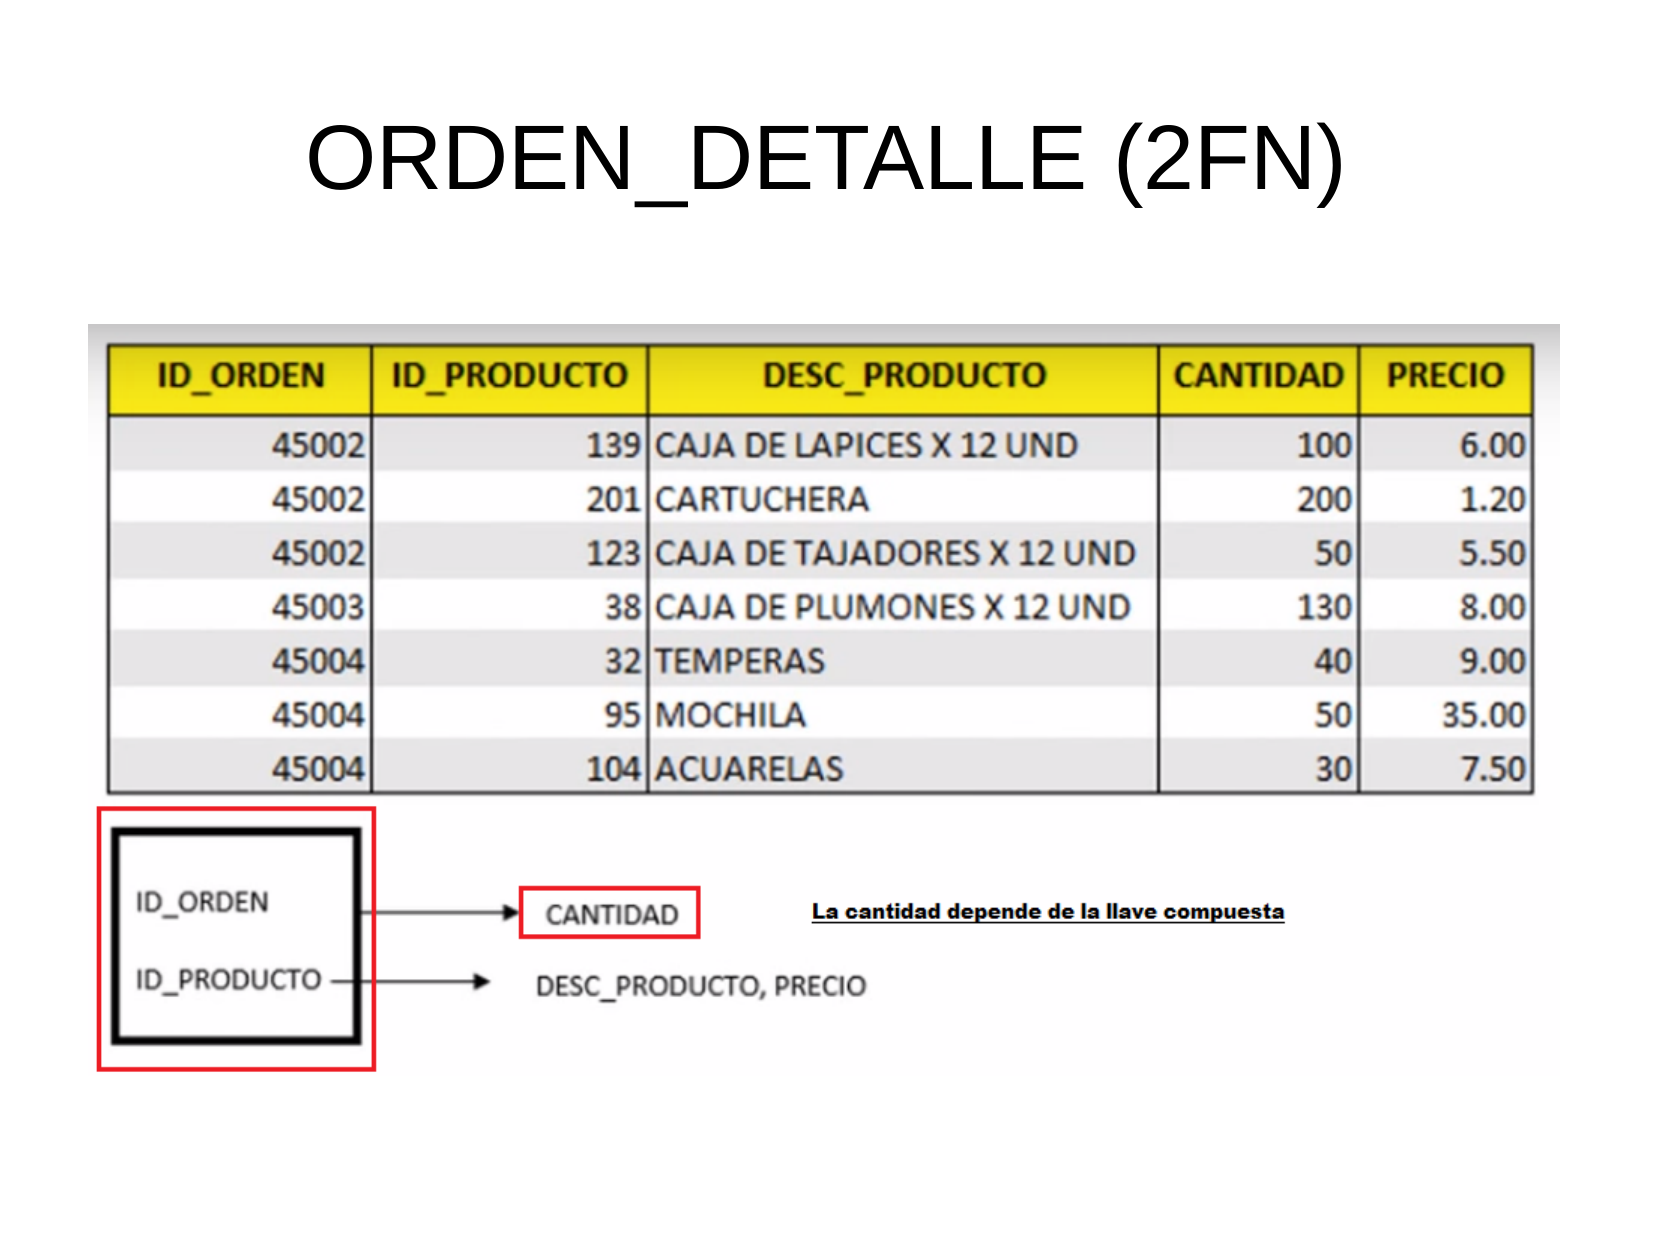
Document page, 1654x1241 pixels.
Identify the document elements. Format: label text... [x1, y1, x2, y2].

text_box [82, 290, 1571, 1109]
picture [88, 324, 1560, 1098]
text_box ORDEN_DETALLE (2FN) [82, 49, 1571, 257]
